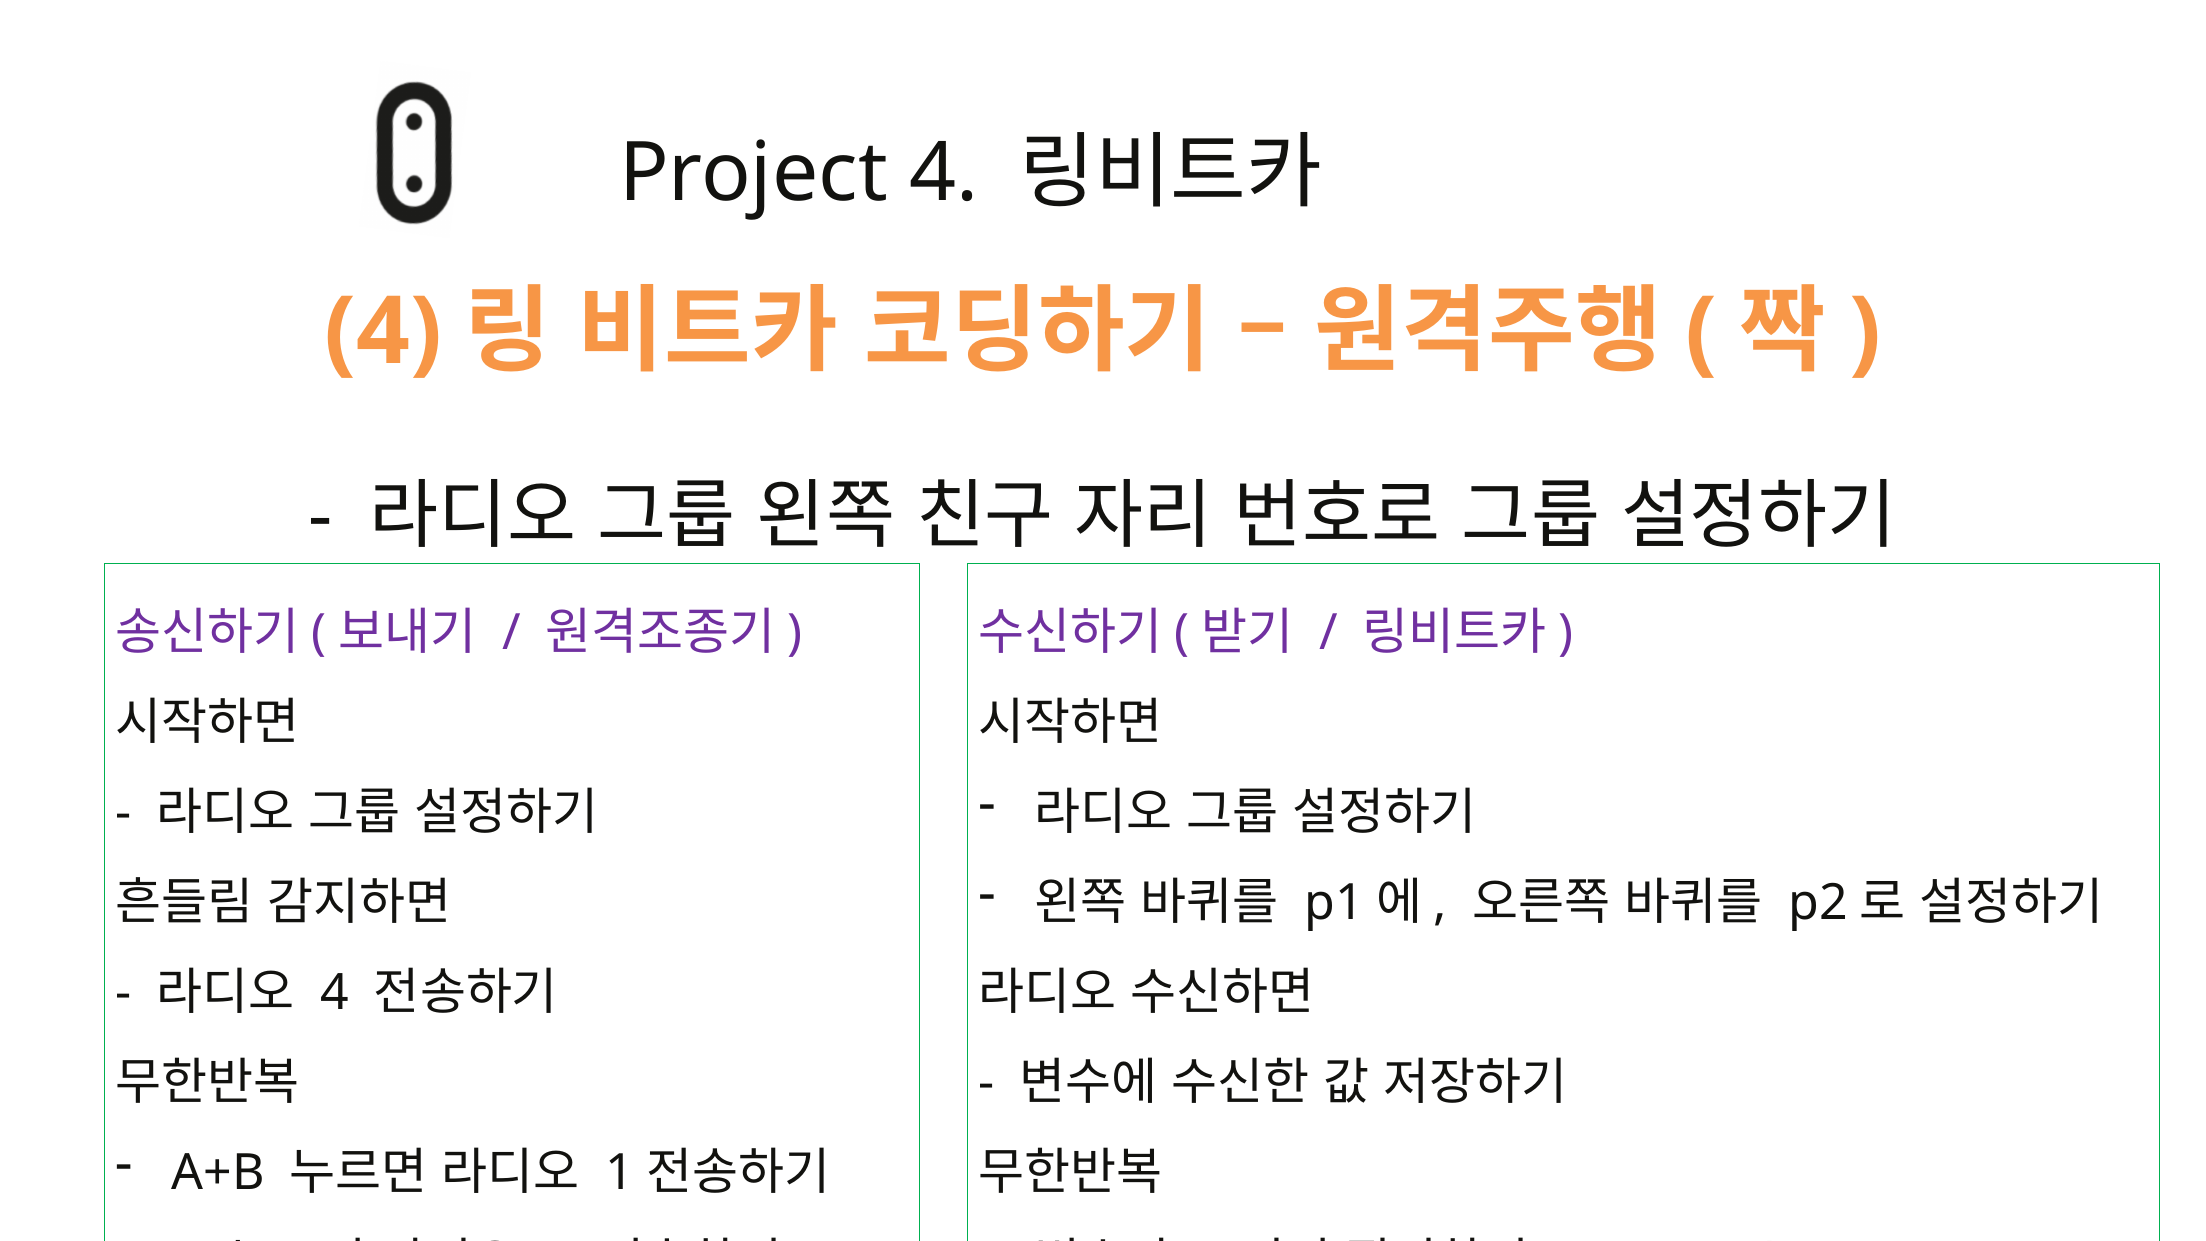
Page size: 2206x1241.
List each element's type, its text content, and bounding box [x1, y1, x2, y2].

text_box 송신하기(보내기 / 원격조종기) 시작하면 - 라디오 그룹 설정하기 흔들림 감지하면 - 라디오 4 전송하기 무한반복 A+B 누르면 라디오 1전송하기 A 누르면 라디오 2 전송하기 B 누르면 라디오 3 전송하기 흔들림 감지하면 - 라디오 4 전송하기 [104, 563, 920, 1241]
picture [331, 61, 499, 237]
text_box Project 4. 링비트카 [470, 110, 1471, 230]
text_box - 라디오 그룹 왼쪽 친구 자리 번호로 그룹 설정하기 [122, 415, 2083, 1012]
text_box (4)링 비트카 코딩하기 – 원격주행(짝) [216, 230, 1989, 415]
text_box 수신하기(받기 / 링비트카) 시작하면 라디오 그룹 설정하기 왼쪽 바퀴를 p1에, 오른쪽 바퀴를 p2로 설정하기 라디오 수신하면 - 변수에 수신한 값 저장하기 무한반복 변수가 1이면 직진하기(go straight) 변수가 2이면 왼쪽으로 회전하기(turn left) 변수가 3이면 오른쪽으로 회전하기 (turn right) 변수가 4이면 후진하기(reverse) [967, 563, 2160, 1241]
